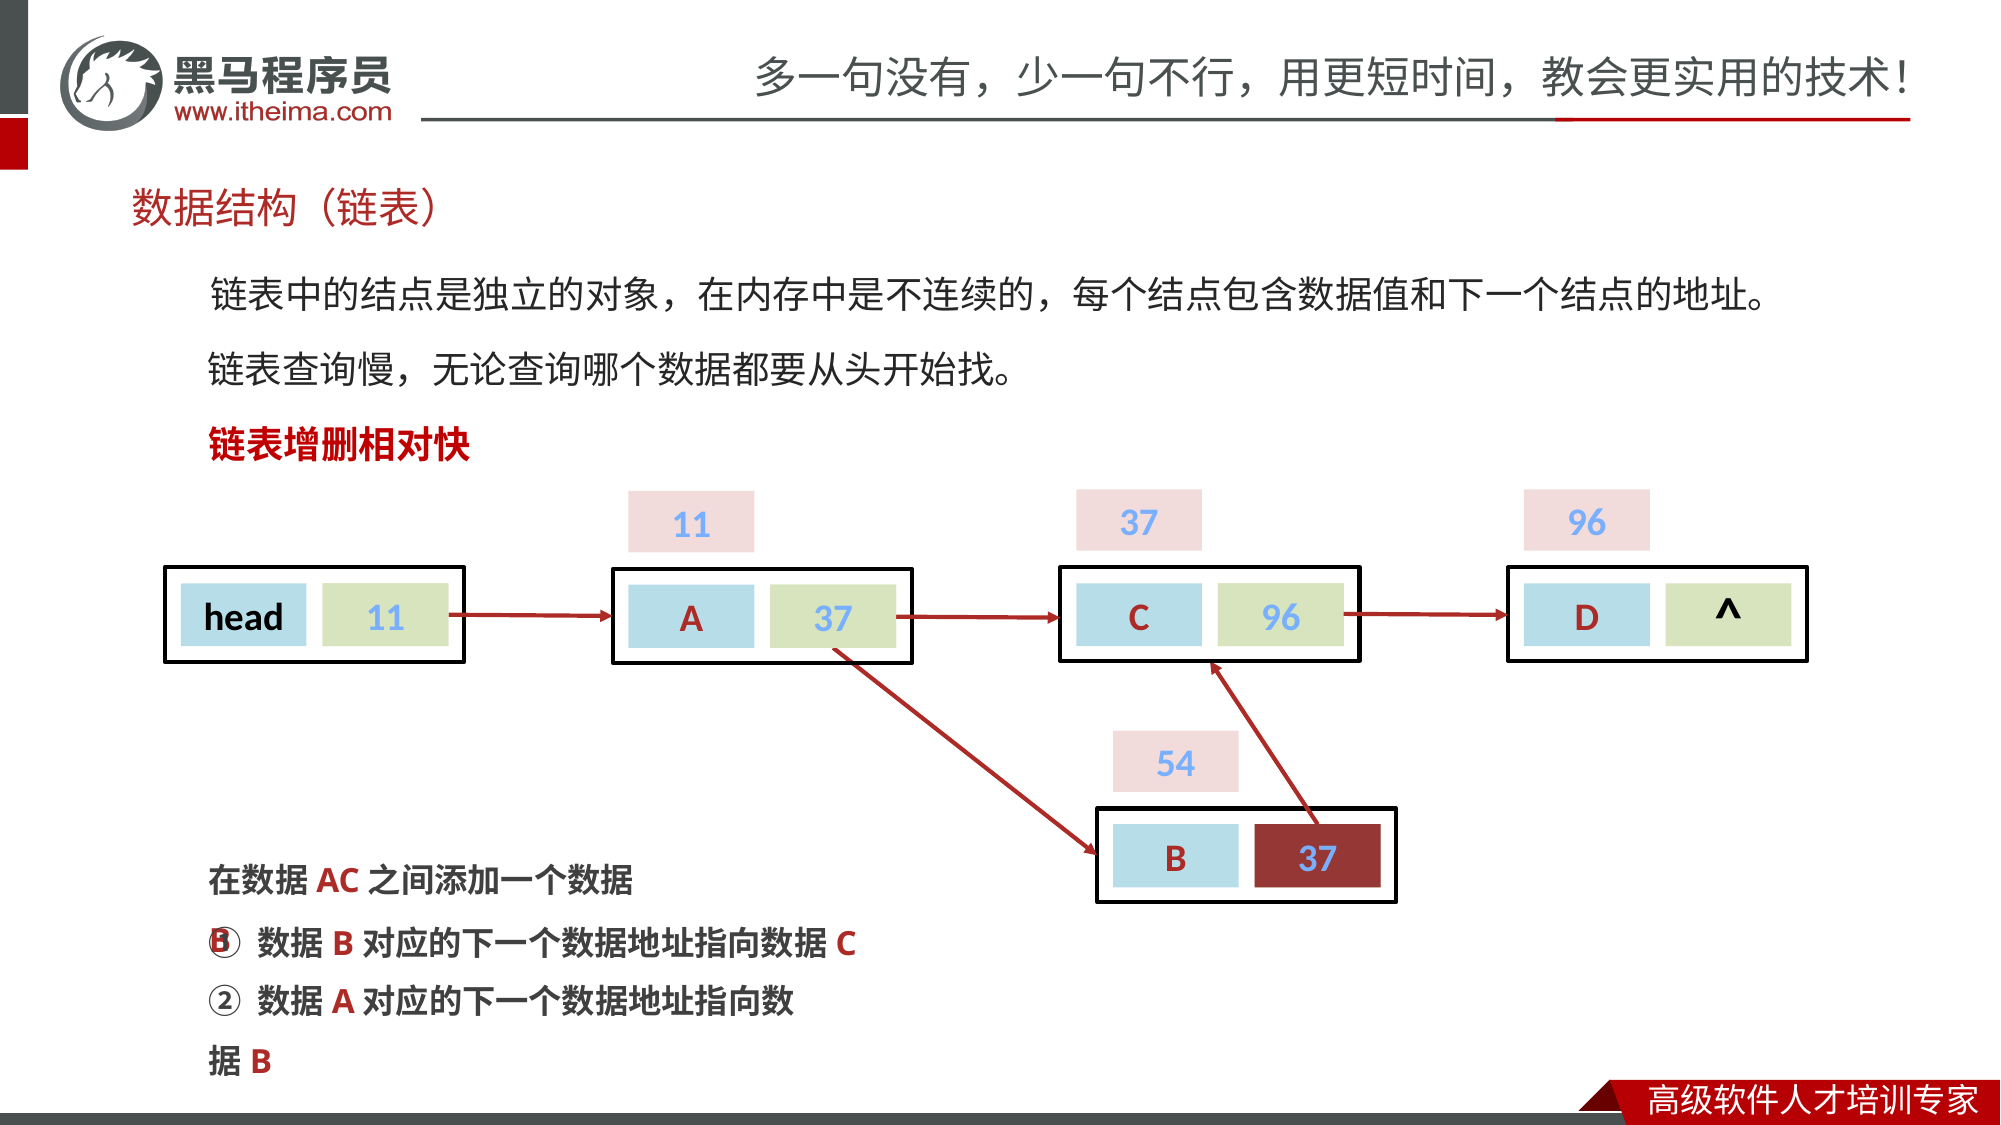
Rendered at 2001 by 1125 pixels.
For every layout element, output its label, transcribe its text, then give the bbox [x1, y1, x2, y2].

text_box 37 [1074, 487, 1204, 553]
text_box 11 [320, 581, 451, 648]
text_box [1506, 565, 1809, 663]
text_box 37 [1253, 822, 1383, 889]
text_box 链表中的结点是独立的对象，在内存中是不连续的，每个结点包含数据值和下一个结点的地址。 [195, 263, 1801, 324]
text_box ^ [1663, 581, 1794, 648]
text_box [832, 647, 1098, 856]
title 数据结构 [116, 164, 280, 250]
text_box 37 [768, 583, 898, 650]
text_box [1058, 565, 1362, 663]
text_box ② 数据A对应的下一个数据地址指向数据B [193, 953, 843, 1088]
text_box 11 [626, 489, 756, 554]
text_box [1095, 806, 1398, 904]
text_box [1209, 660, 1318, 825]
text_box 链表查询慢，无论查询哪个数据都要从头开始找。 [192, 338, 1047, 399]
text_box 54 [1111, 728, 1204, 794]
text_box [163, 565, 466, 664]
text_box 链表增删相对快 [193, 413, 486, 474]
text_box 96 [1522, 487, 1652, 553]
text_box 在数据AC之间添加一个数据B [193, 831, 666, 895]
text_box ① 数据B对应的下一个数据地址指向数据C [193, 895, 875, 970]
text_box [611, 567, 914, 665]
text_box （链表） [280, 164, 491, 250]
text_box 96 [1216, 581, 1346, 648]
picture [14, 0, 453, 179]
